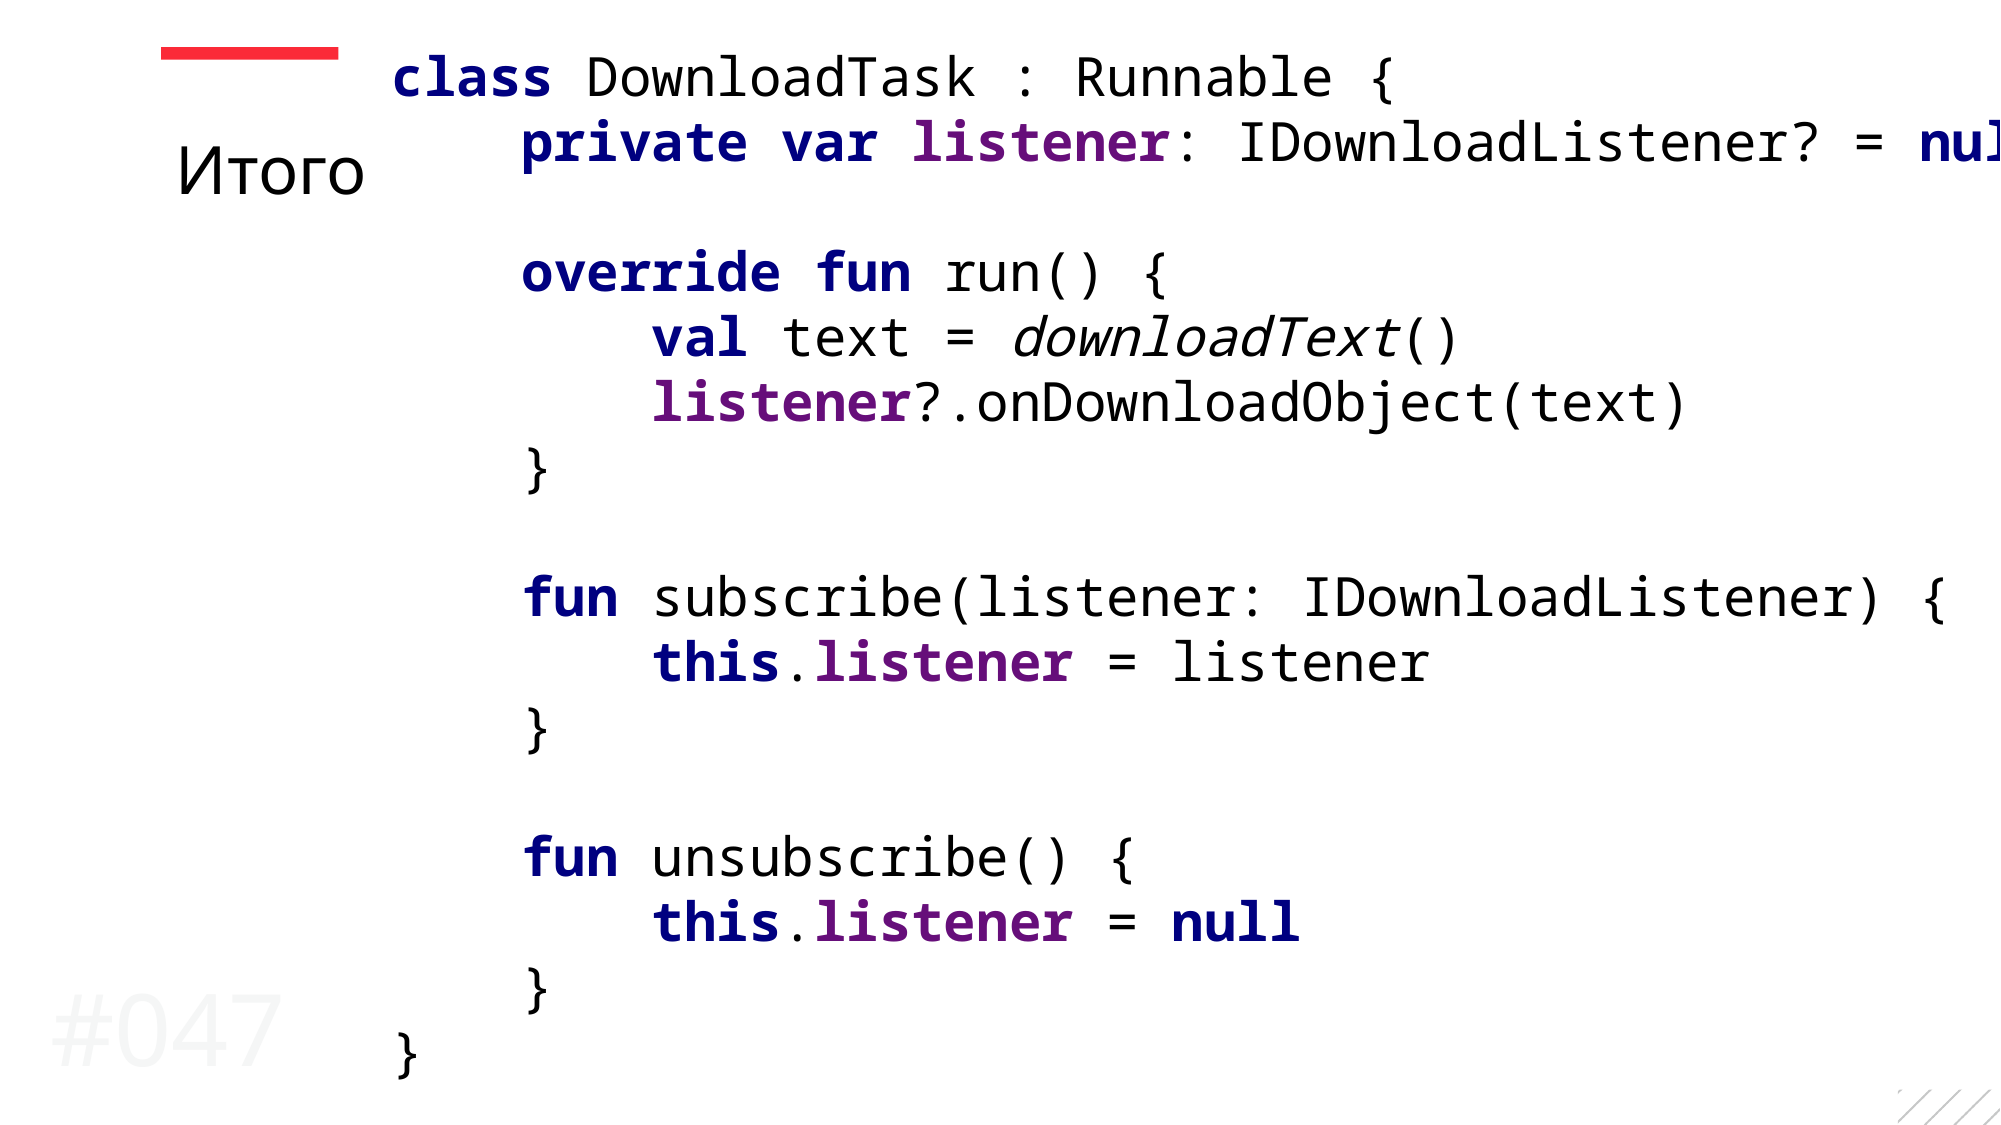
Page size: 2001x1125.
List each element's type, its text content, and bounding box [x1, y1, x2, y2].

list Итого [161, 129, 376, 265]
text_box class DownloadTask : Runnable { private var listener: IDownloadListener? = null override fun run() { val text = downloadText() listener?.onDownloadObject(text) } fun subscribe(listener: IDownloadListener) { this.listener = listener } fun unsubscribe() { this.listener = null } } [376, 35, 2000, 1090]
slide_number #047 [35, 960, 486, 1125]
